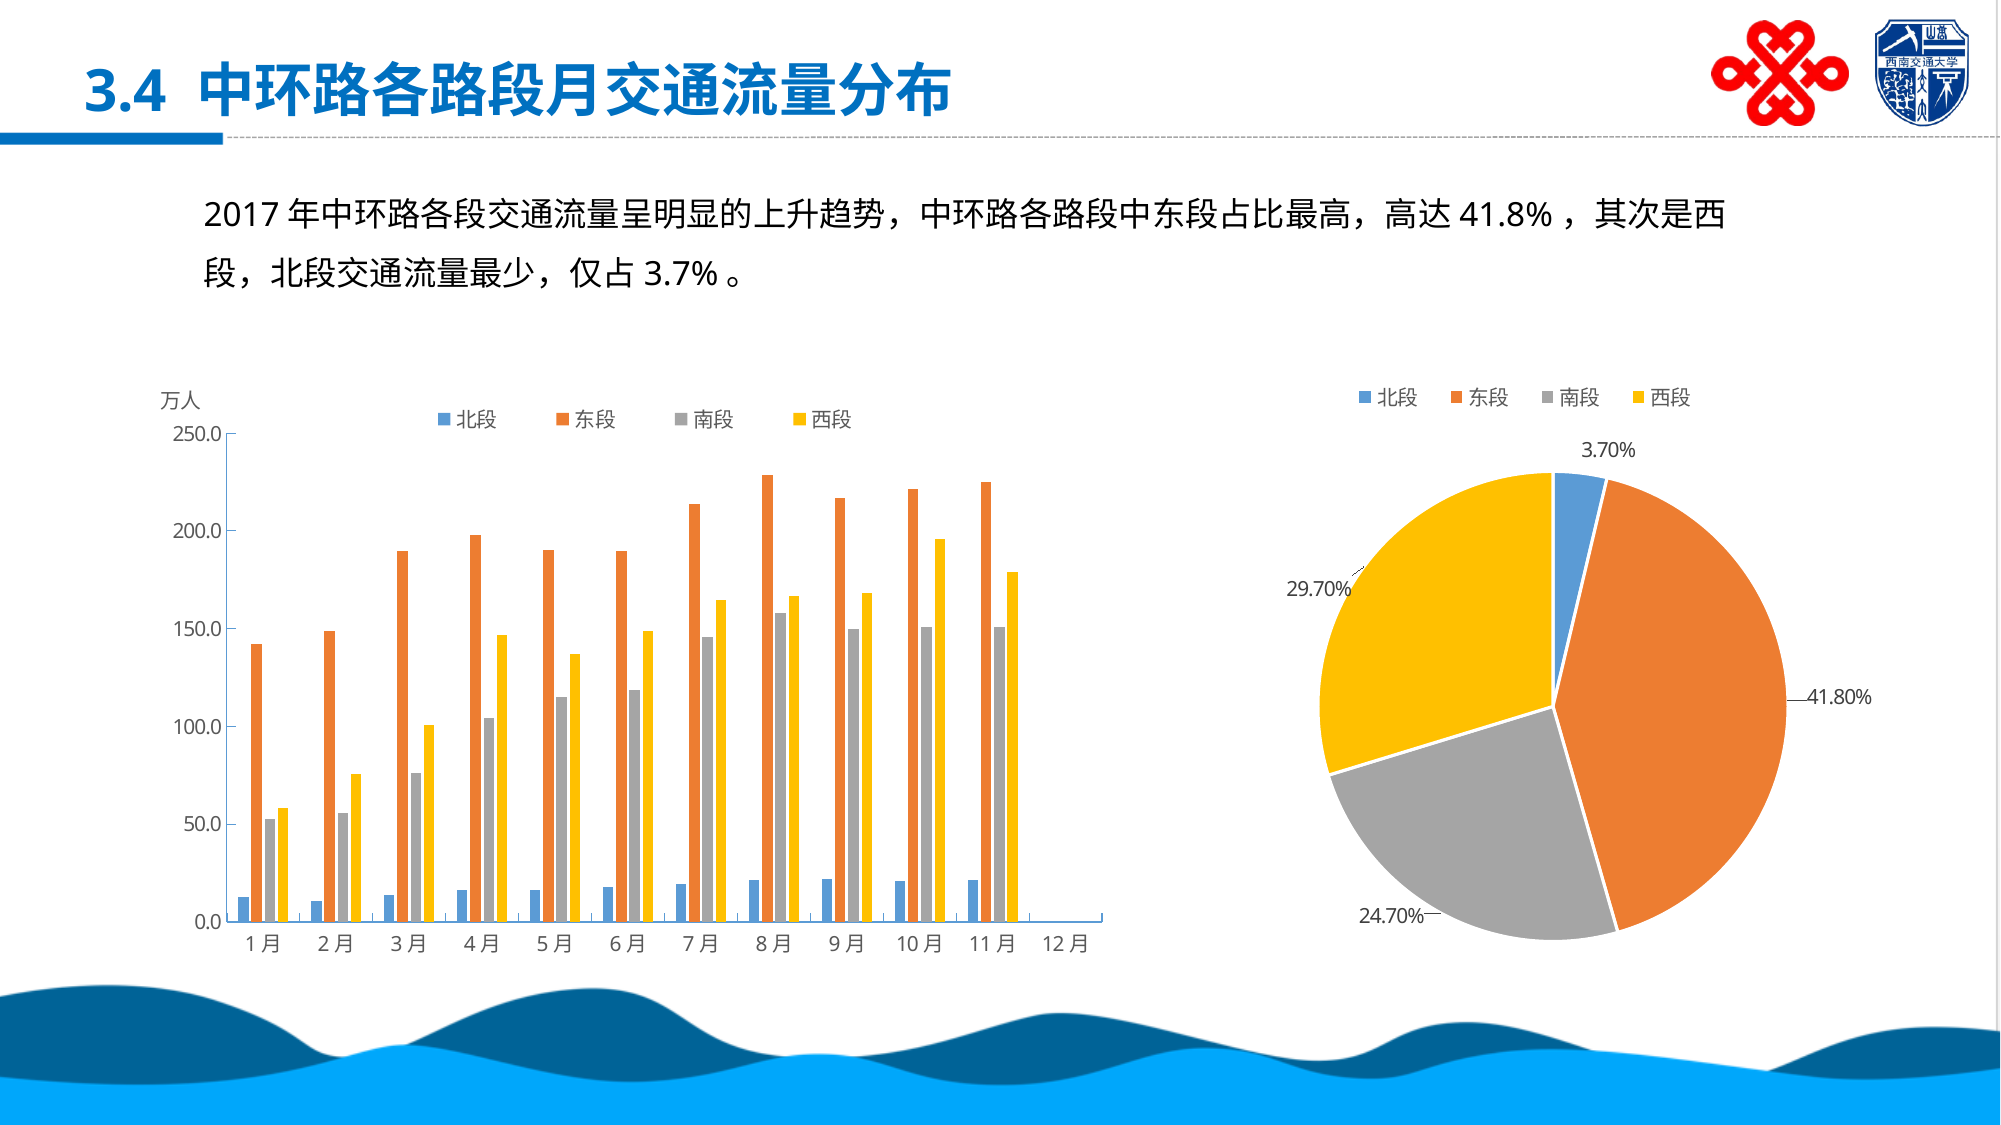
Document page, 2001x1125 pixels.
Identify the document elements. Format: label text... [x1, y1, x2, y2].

slide_number [1412, 1042, 1863, 1103]
chart [1144, 334, 1907, 995]
chart [134, 376, 1124, 977]
text_box 2017年中环路各段交通流量呈明显的上升趋势，中环路各路段中东段占比最高，高达41.8%，其次是西段，北段交通流量最少，仅占3.7%。 [188, 165, 1751, 300]
text_box 3.4 中环路各路段月交通流量分布 [69, 45, 1226, 132]
picture [0, 0, 2001, 1061]
